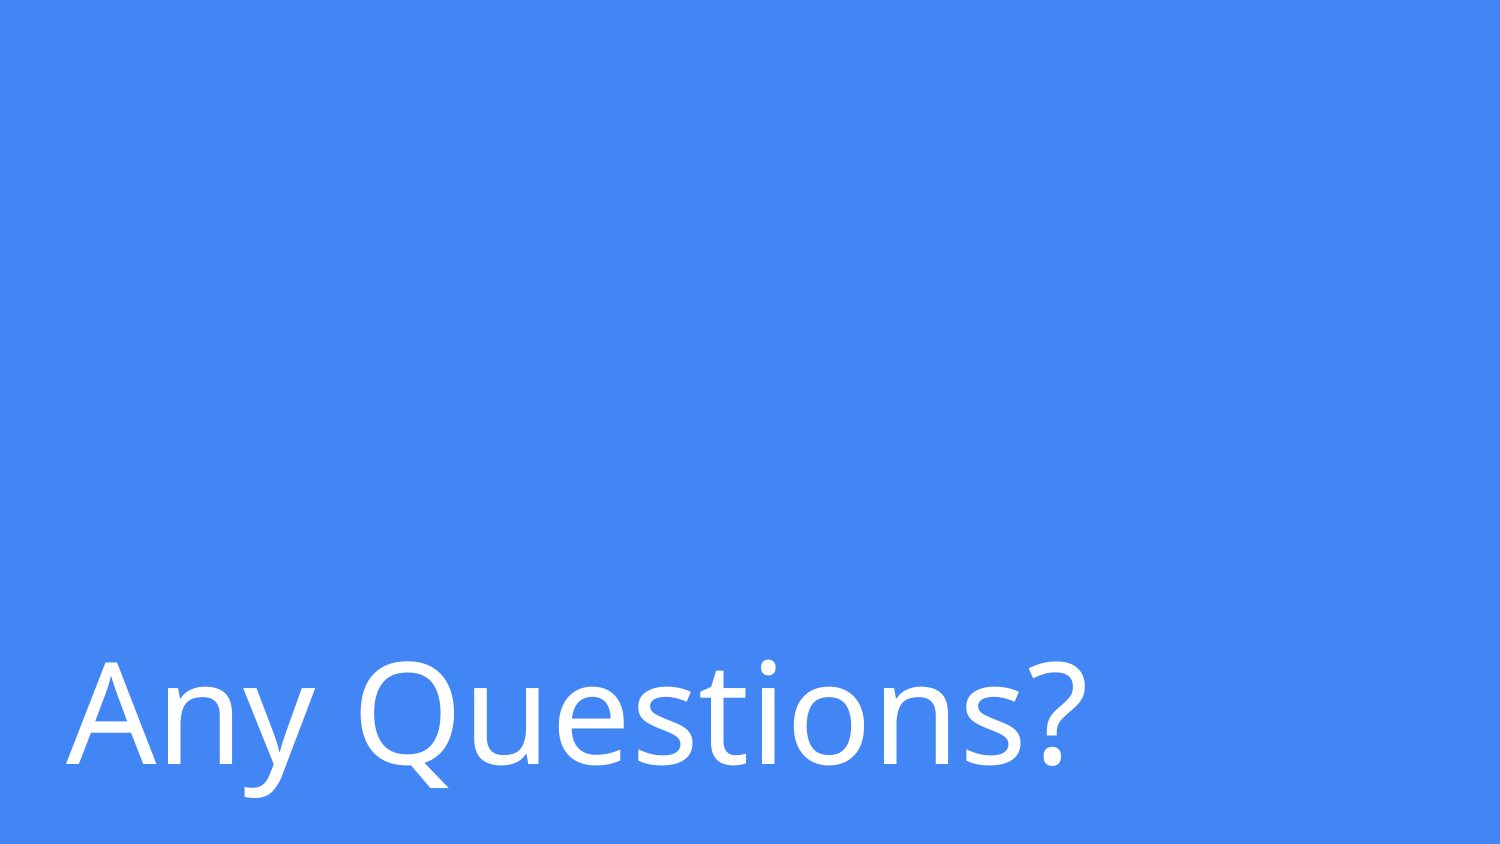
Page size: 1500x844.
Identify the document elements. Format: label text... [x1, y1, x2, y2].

title Any Questions? [51, 406, 1383, 809]
